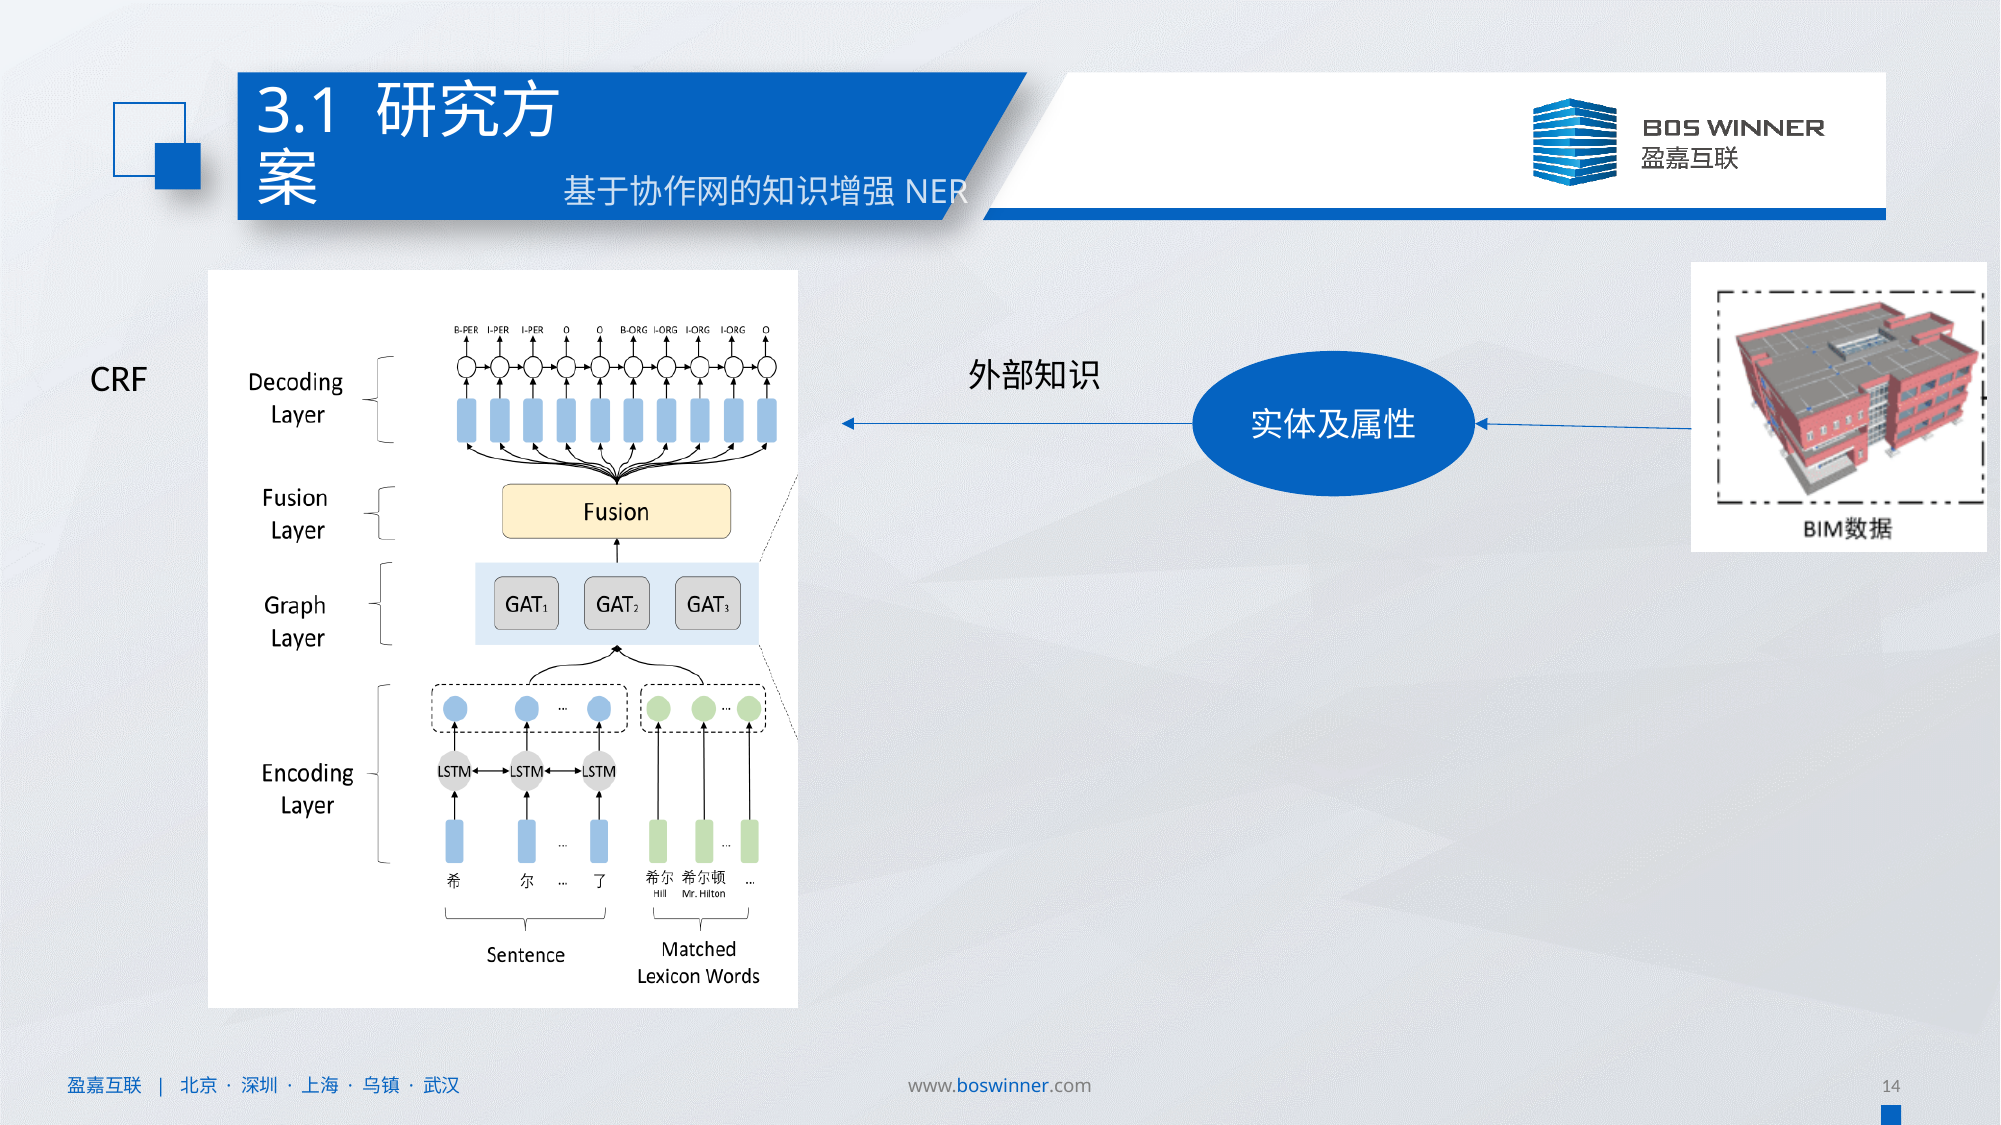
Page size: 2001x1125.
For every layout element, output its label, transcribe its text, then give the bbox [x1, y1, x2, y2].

text_box CRF [75, 346, 205, 407]
text_box 实体及属性 [1191, 349, 1476, 498]
list 基于协作网的知识增强NER [548, 166, 1000, 219]
picture [0, 0, 2001, 1125]
list 3.1 研究方案 [241, 104, 633, 188]
text_box 外部知识 [953, 346, 1203, 402]
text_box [1474, 423, 1692, 429]
